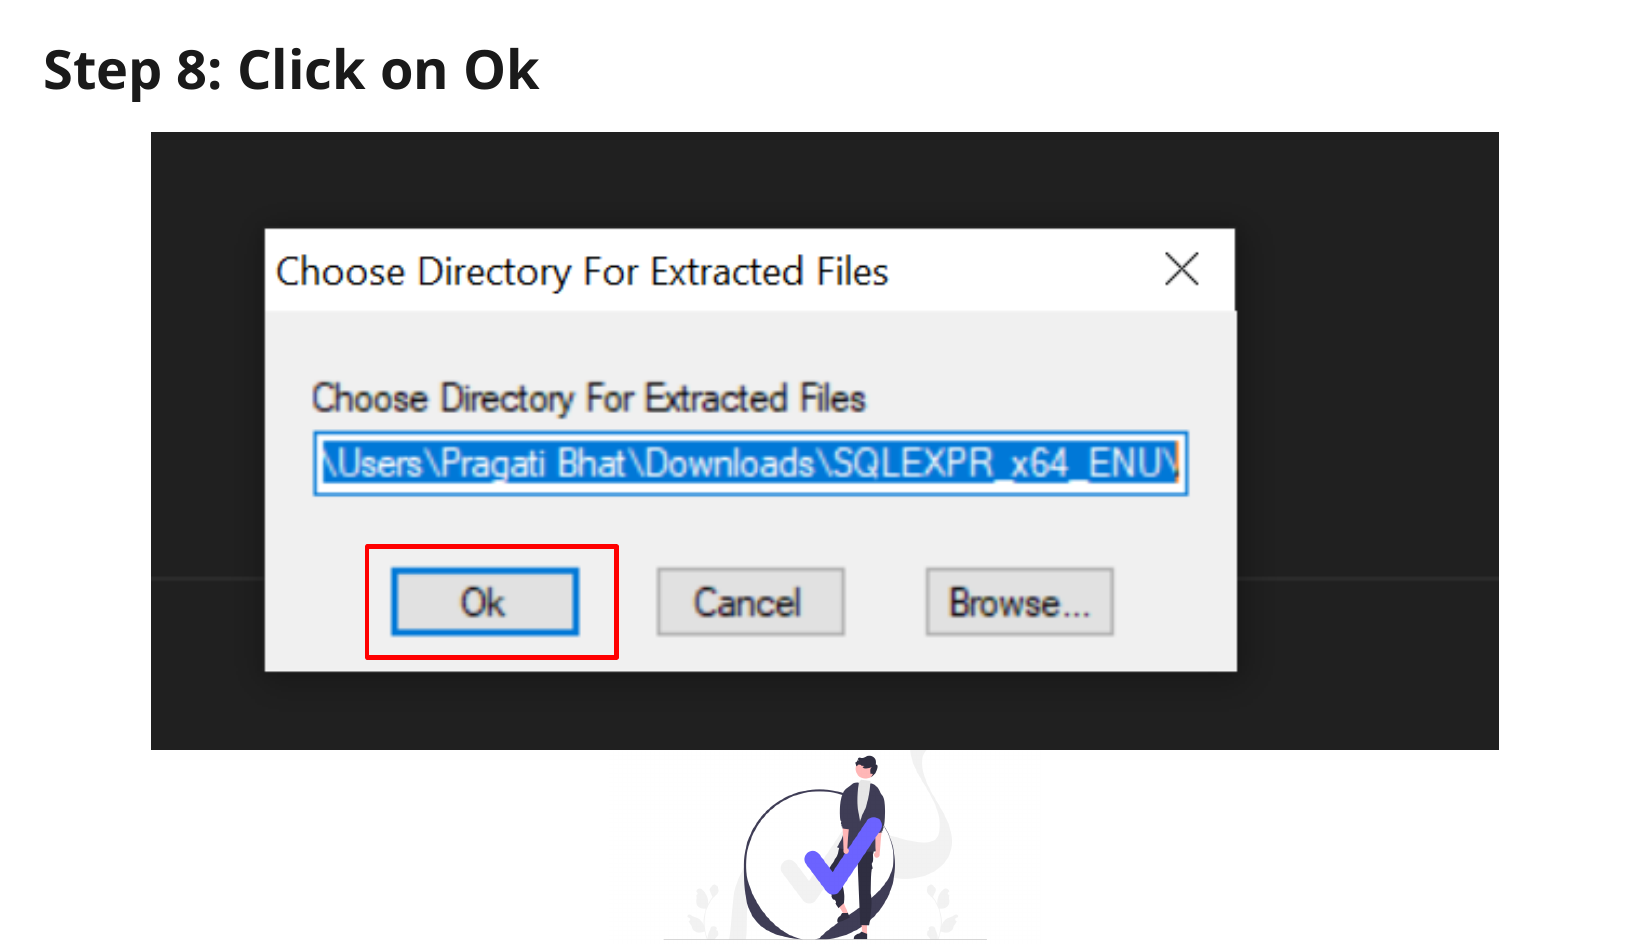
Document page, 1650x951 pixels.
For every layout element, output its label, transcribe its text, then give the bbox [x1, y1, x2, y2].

picture [151, 132, 1499, 944]
text_box Step 8: Click on Ok [28, 20, 1622, 115]
